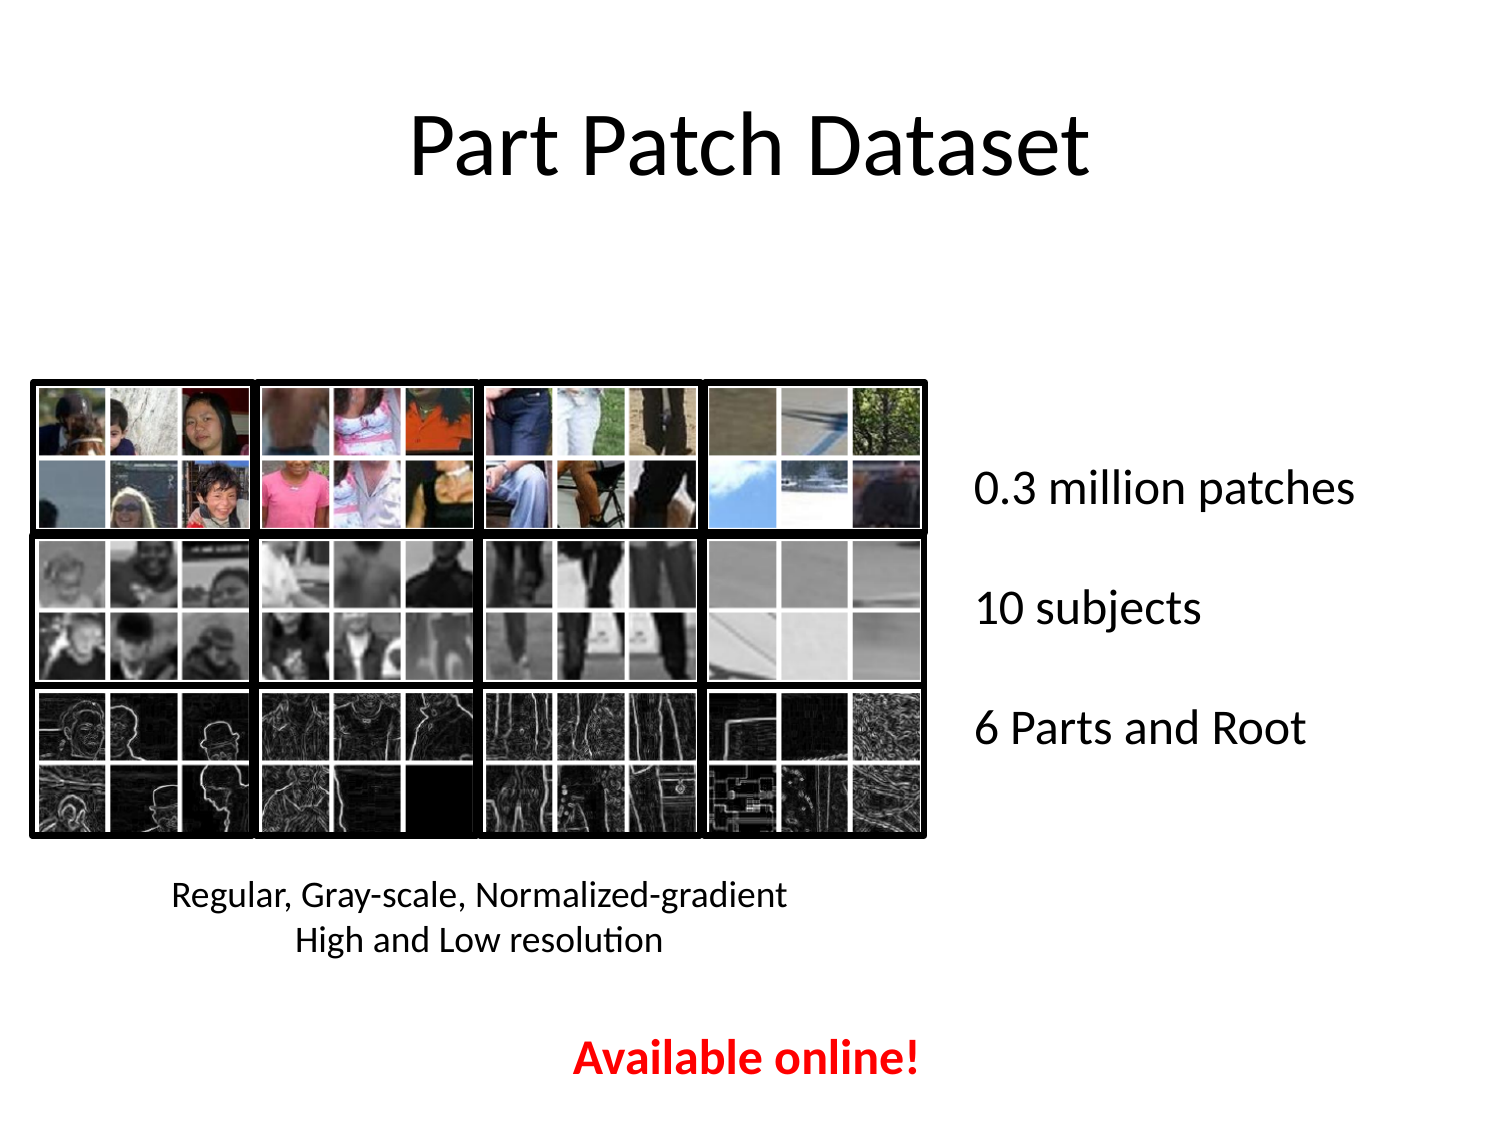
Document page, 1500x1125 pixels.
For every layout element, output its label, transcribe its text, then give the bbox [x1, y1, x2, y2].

text_box Available online! [558, 1016, 959, 1092]
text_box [31, 382, 926, 836]
text_box 0.3 million patches 10 subjects 6 Parts and Root [958, 447, 1488, 762]
text_box Regular, Gray-scale, Normalized-gradient High and Low resolution [34, 862, 926, 1013]
title Part Patch Dataset [75, 45, 1425, 233]
